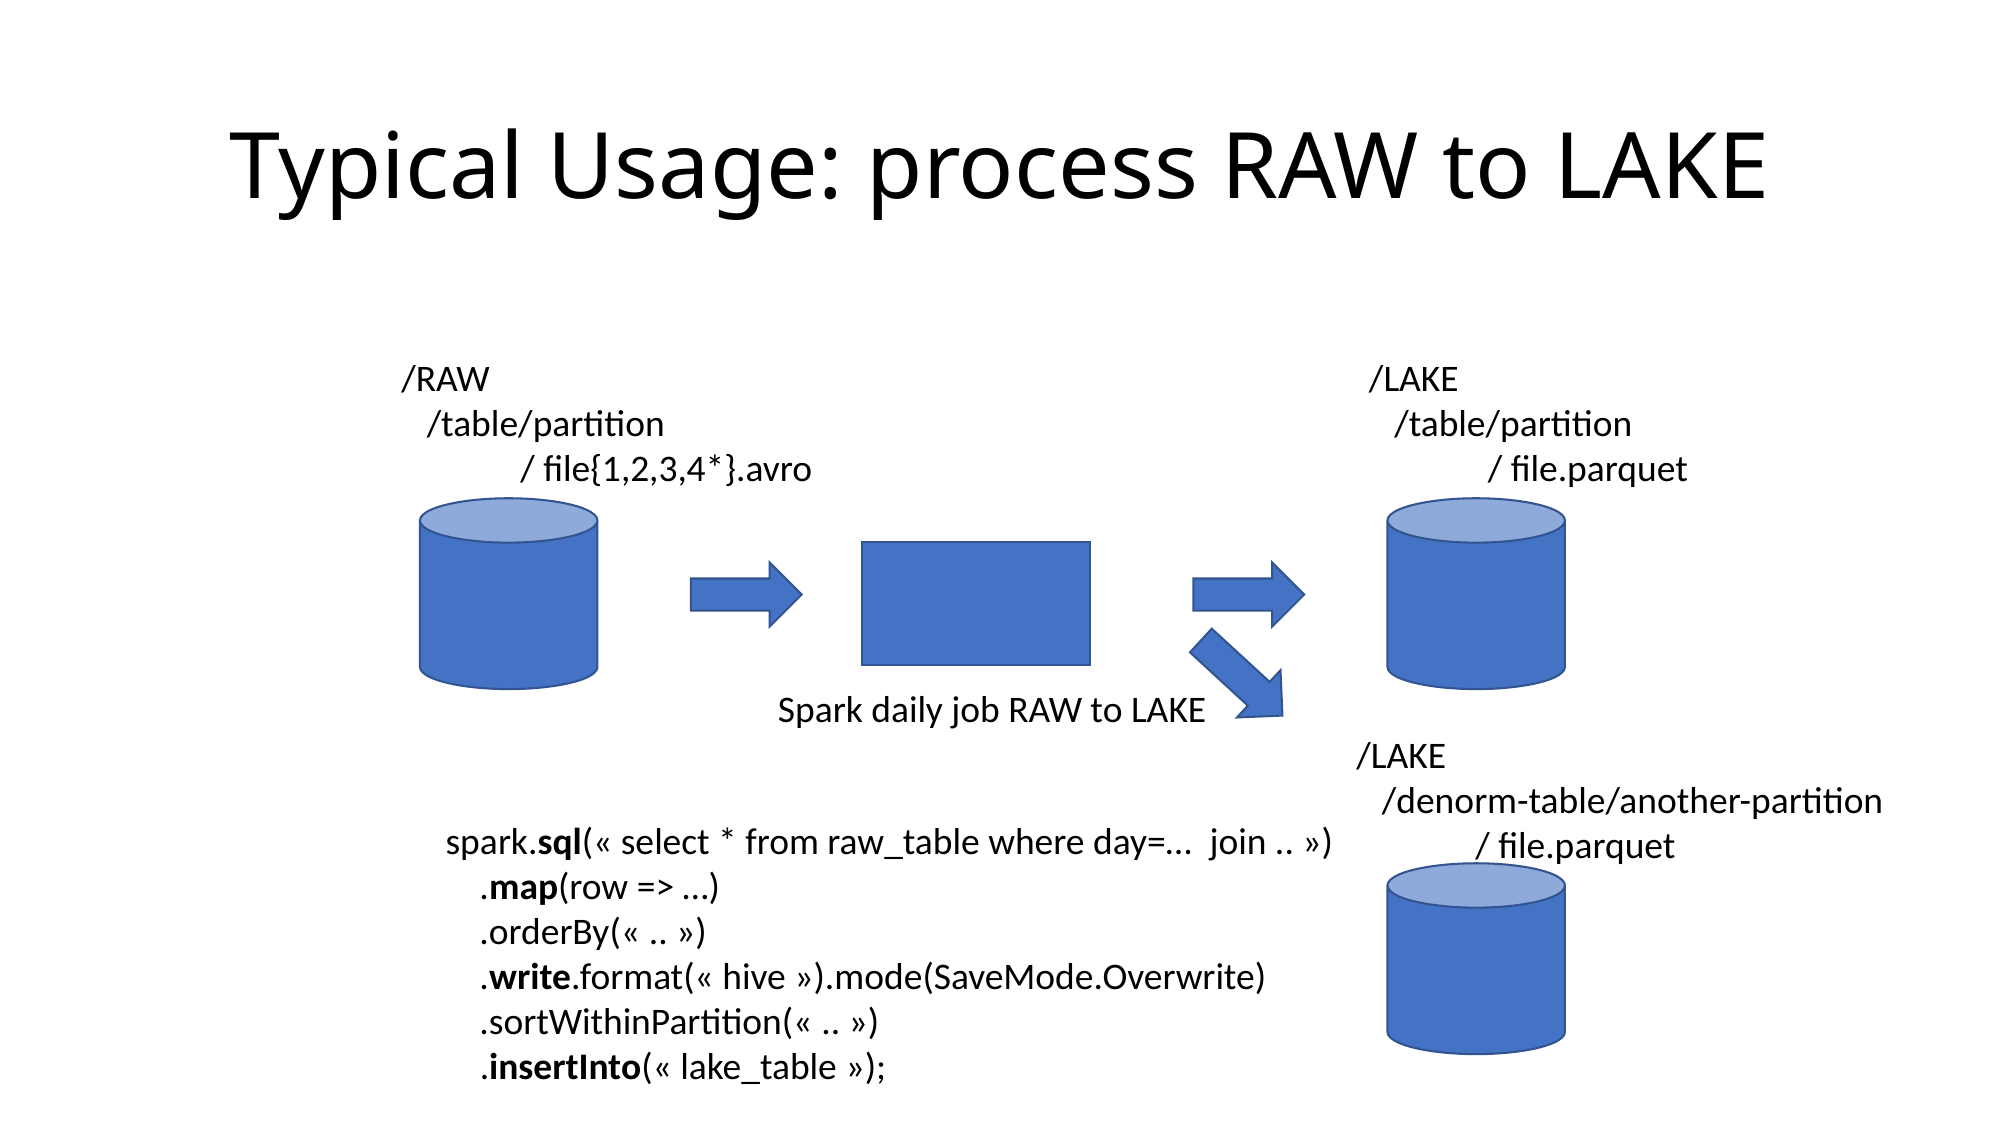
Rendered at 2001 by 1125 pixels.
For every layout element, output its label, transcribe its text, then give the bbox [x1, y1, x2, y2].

text_box spark.sql(« select * from raw_table where day=… join .. ») .map(row => …) .orderBy(« .. ») .write.format(« hive »).mode(SaveMode.Overwrite) .sortWithinPartition(« .. ») .insertInto(« lake_table »); [430, 809, 1349, 1095]
text_box Spark daily job RAW to LAKE [763, 677, 1222, 738]
text_box /LAKE /denorm-table/another-partition / file.parquet [1341, 723, 1938, 874]
text_box [1386, 874, 1566, 1056]
text_box [418, 497, 599, 691]
text_box [689, 560, 804, 630]
text_box [1192, 560, 1306, 630]
text_box [1386, 497, 1566, 691]
text_box [1188, 627, 1284, 719]
text_box [861, 541, 1091, 666]
text_box /LAKE /table/partition / file.parquet [1354, 346, 1776, 497]
title Typical Usage: process RAW to LAKE [137, 59, 1863, 278]
text_box /RAW /table/partition / file{1,2,3,4*}.avro [386, 346, 947, 497]
